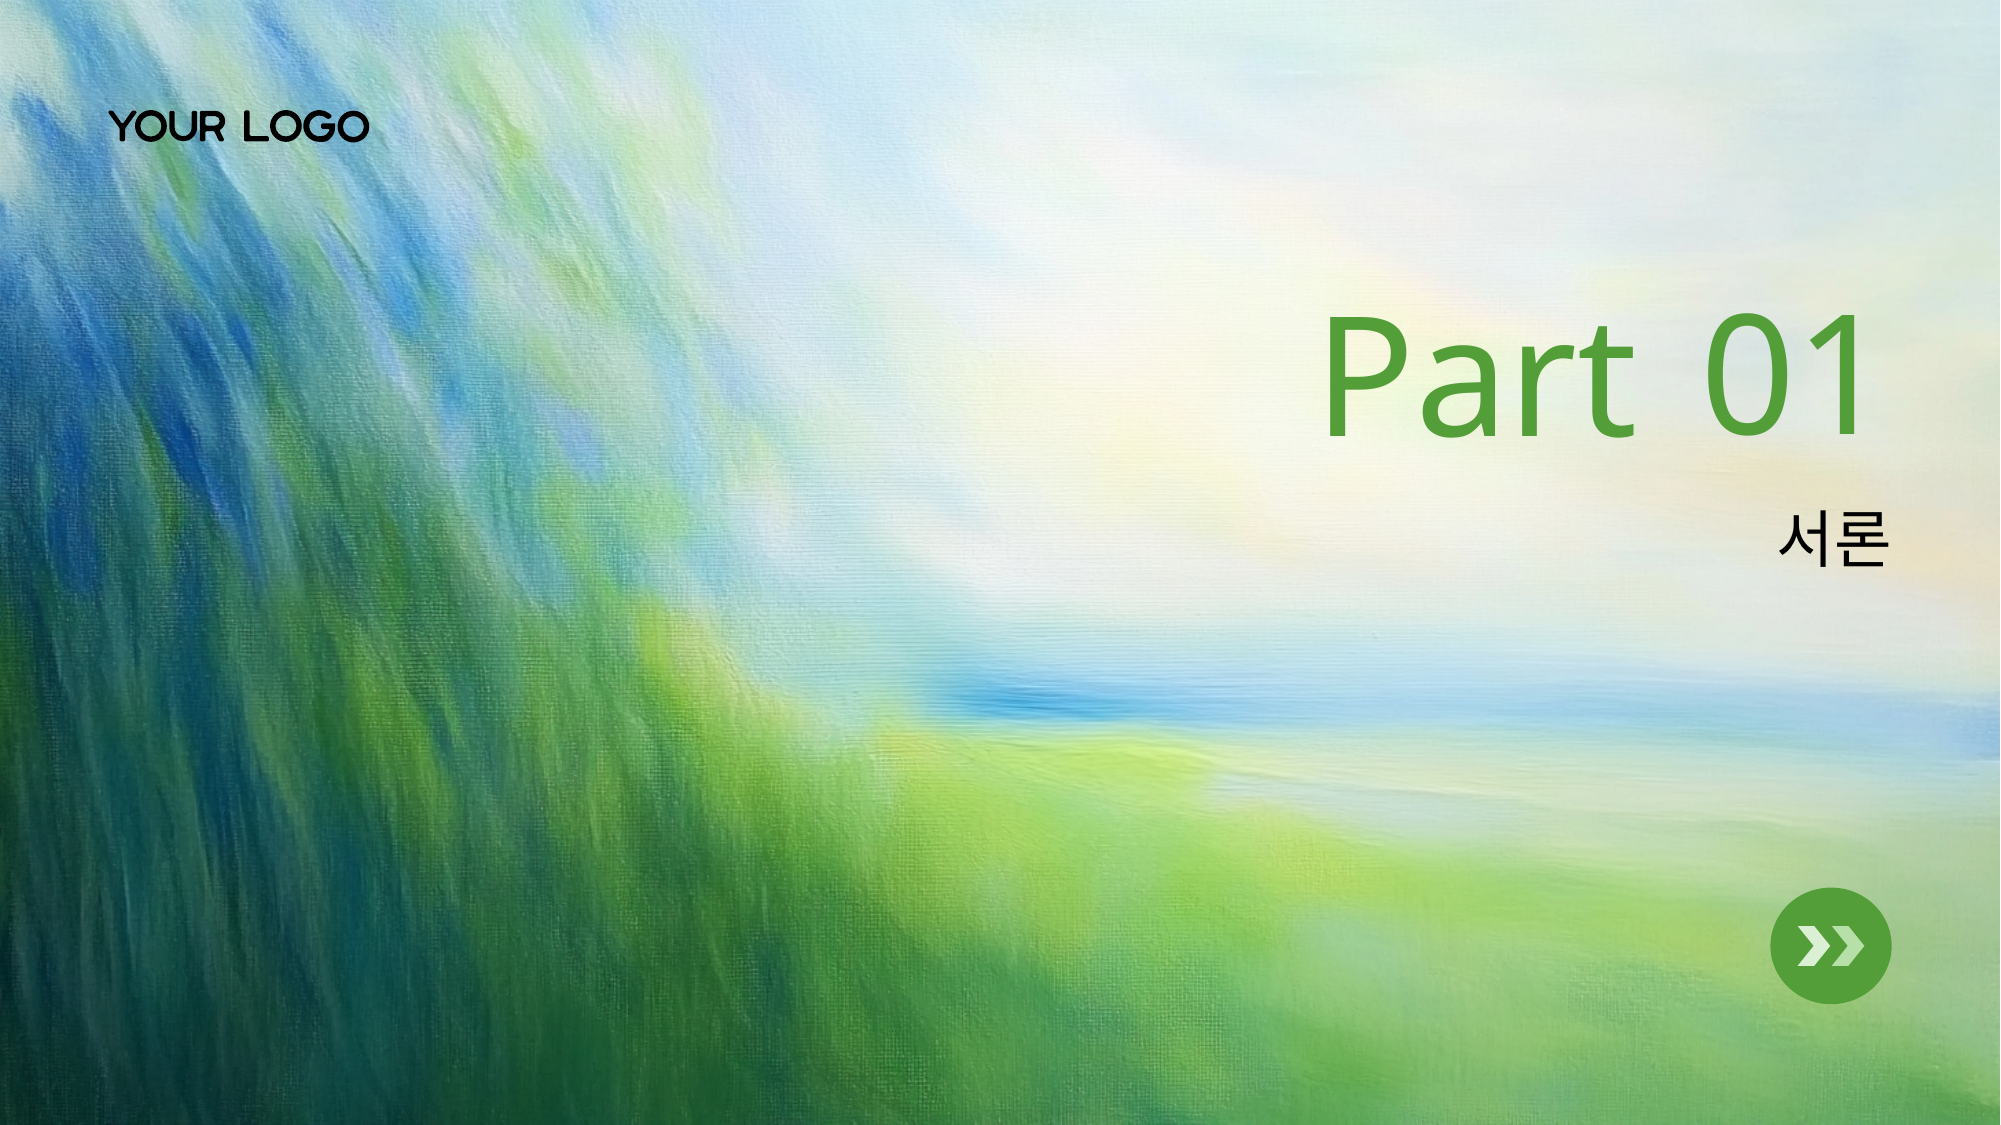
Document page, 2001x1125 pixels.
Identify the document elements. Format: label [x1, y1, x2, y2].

text_box [1797, 926, 1865, 966]
picture [0, 0, 2000, 1125]
